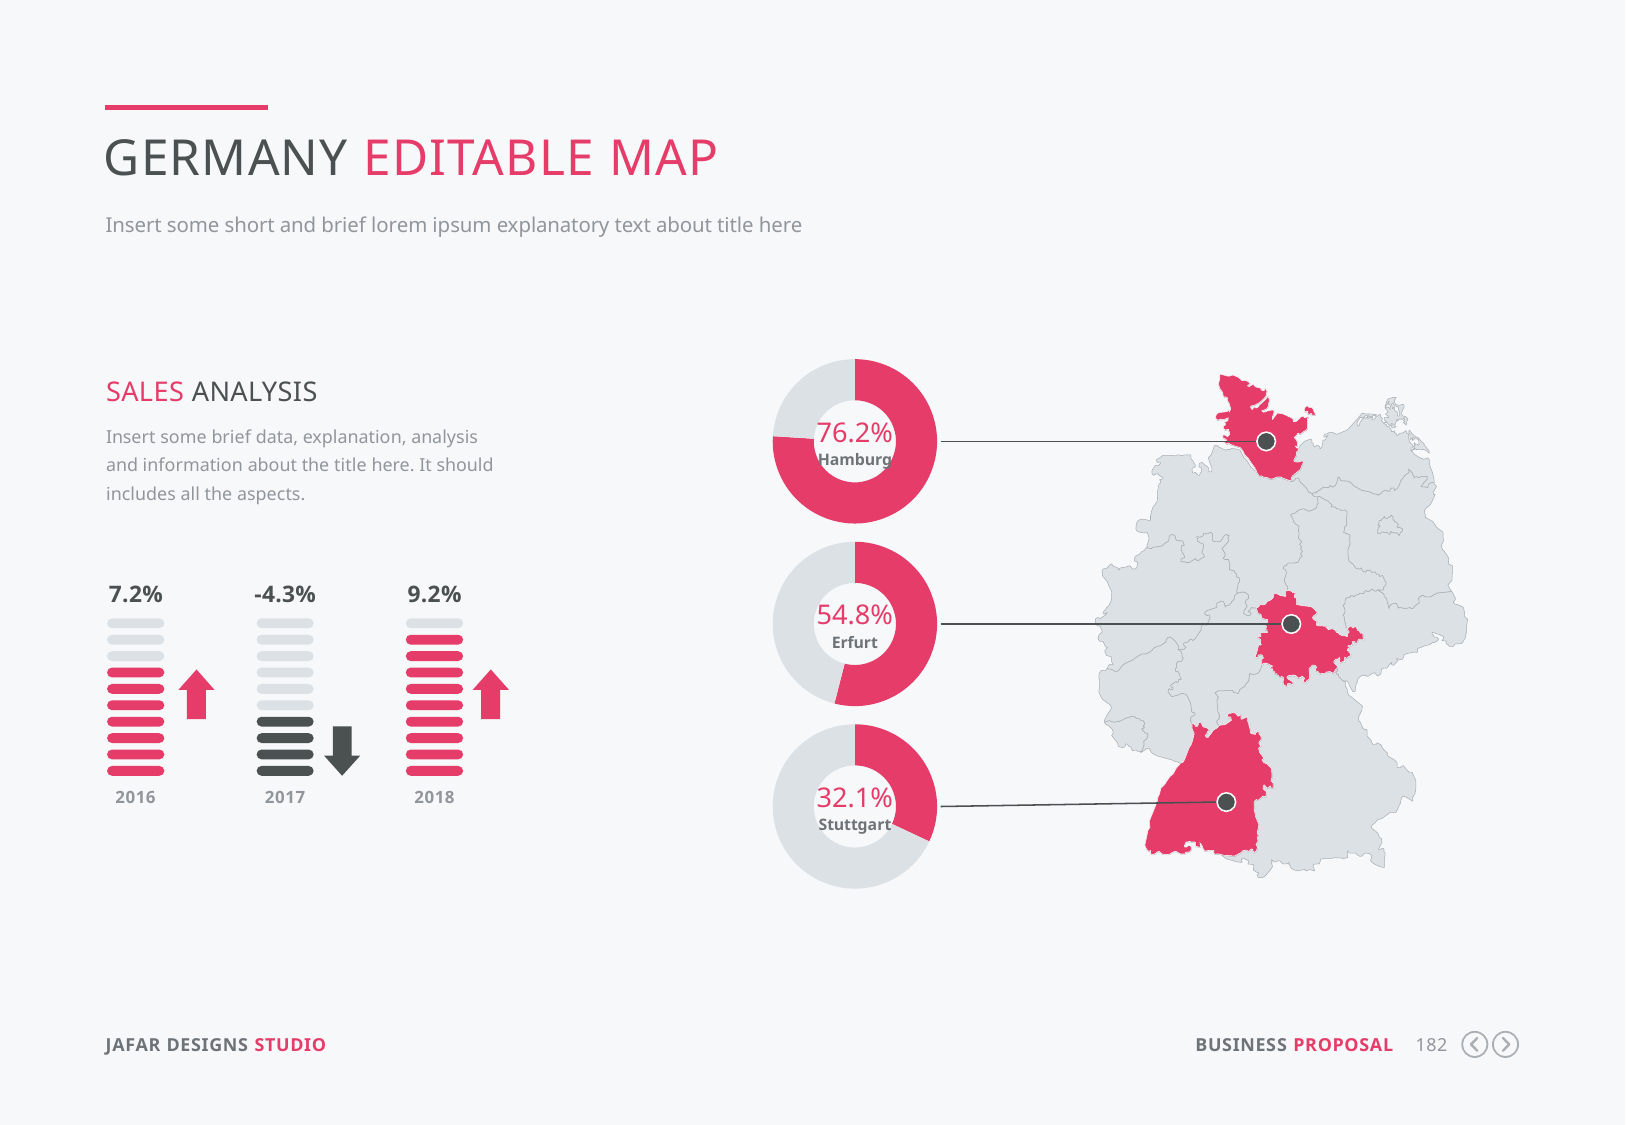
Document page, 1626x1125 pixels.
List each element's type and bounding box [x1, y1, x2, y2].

text_box [472, 669, 509, 720]
chart [769, 534, 941, 714]
chart [769, 351, 941, 532]
text_box [800, 597, 910, 652]
text_box [800, 415, 910, 469]
text_box [178, 669, 215, 720]
text_box [397, 786, 472, 807]
text_box [800, 780, 910, 835]
text_box [405, 618, 464, 776]
chart [769, 716, 941, 897]
text_box [397, 579, 472, 607]
text_box [107, 618, 165, 776]
text_box [940, 373, 1468, 878]
text_box [324, 726, 361, 776]
text_box [248, 786, 323, 807]
text_box [256, 618, 314, 776]
list [103, 125, 1518, 188]
text_box [106, 374, 513, 505]
text_box [248, 579, 323, 607]
text_box [98, 786, 173, 807]
text_box [98, 579, 173, 607]
list [105, 209, 1519, 241]
